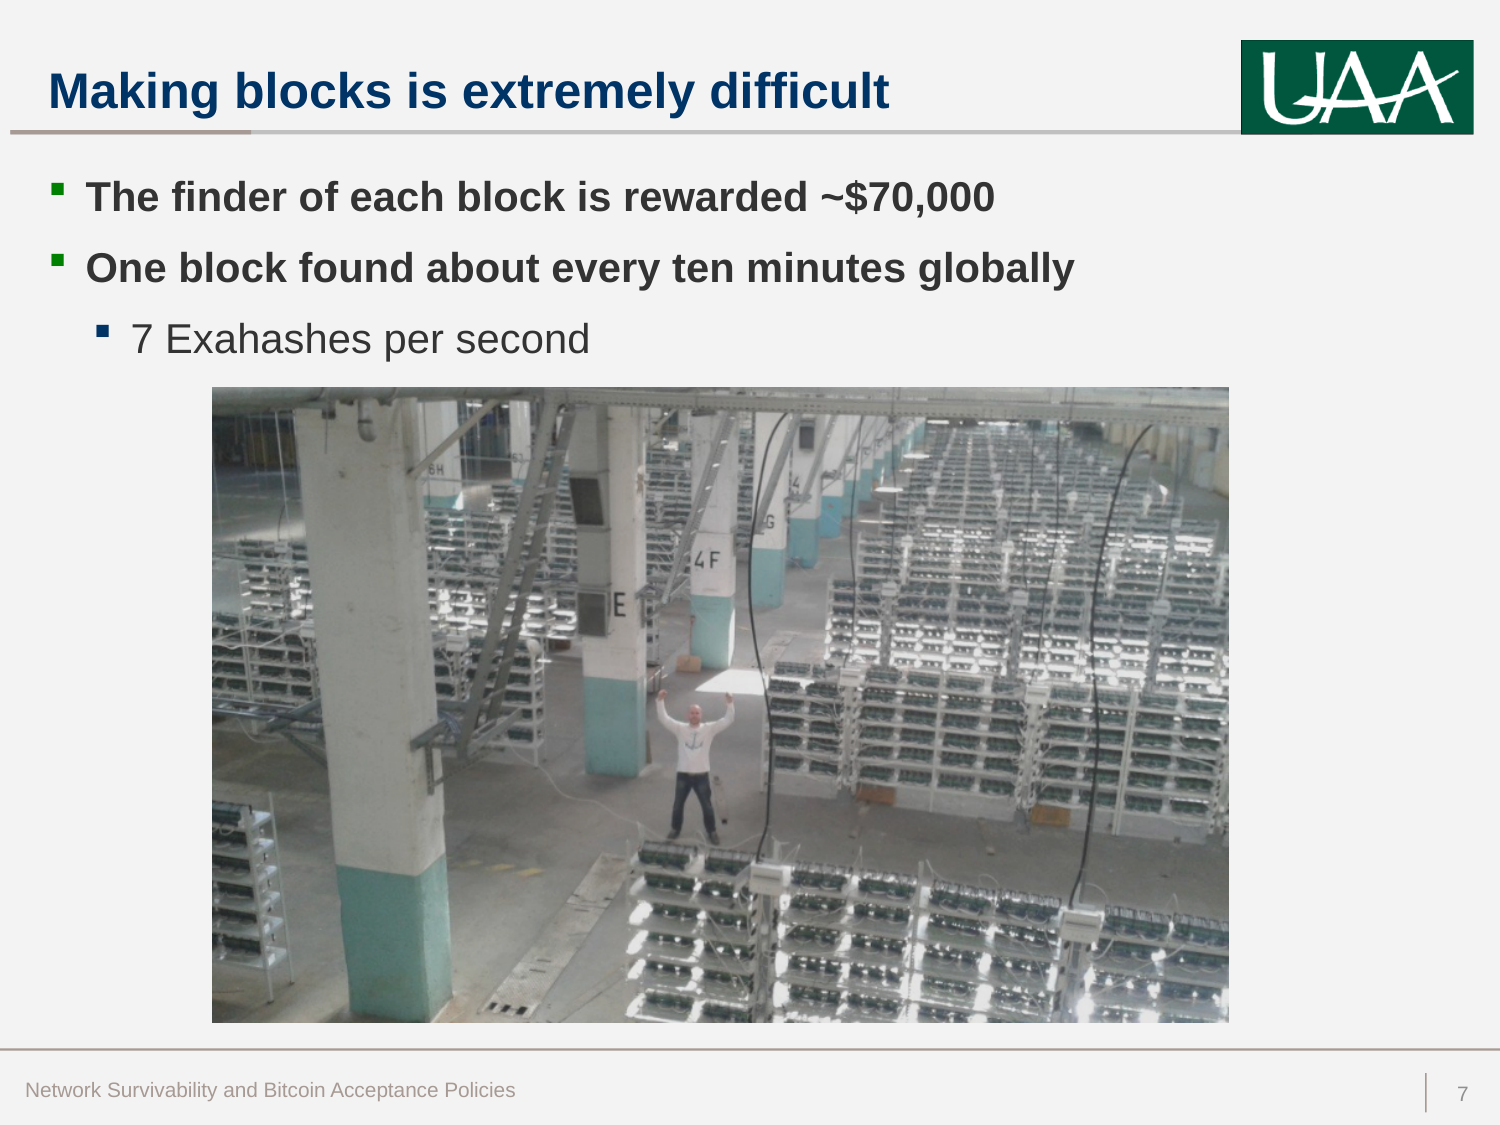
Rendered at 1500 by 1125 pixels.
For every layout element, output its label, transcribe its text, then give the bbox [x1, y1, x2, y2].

picture [212, 387, 1230, 1023]
title Making blocks is extremely difficult [47, 26, 1313, 119]
picture [1239, 37, 1475, 138]
list The finder of each block is rewarded ~$70,000 One block found about every ten minutes globally 7 Exahashes per second [47, 169, 1448, 448]
